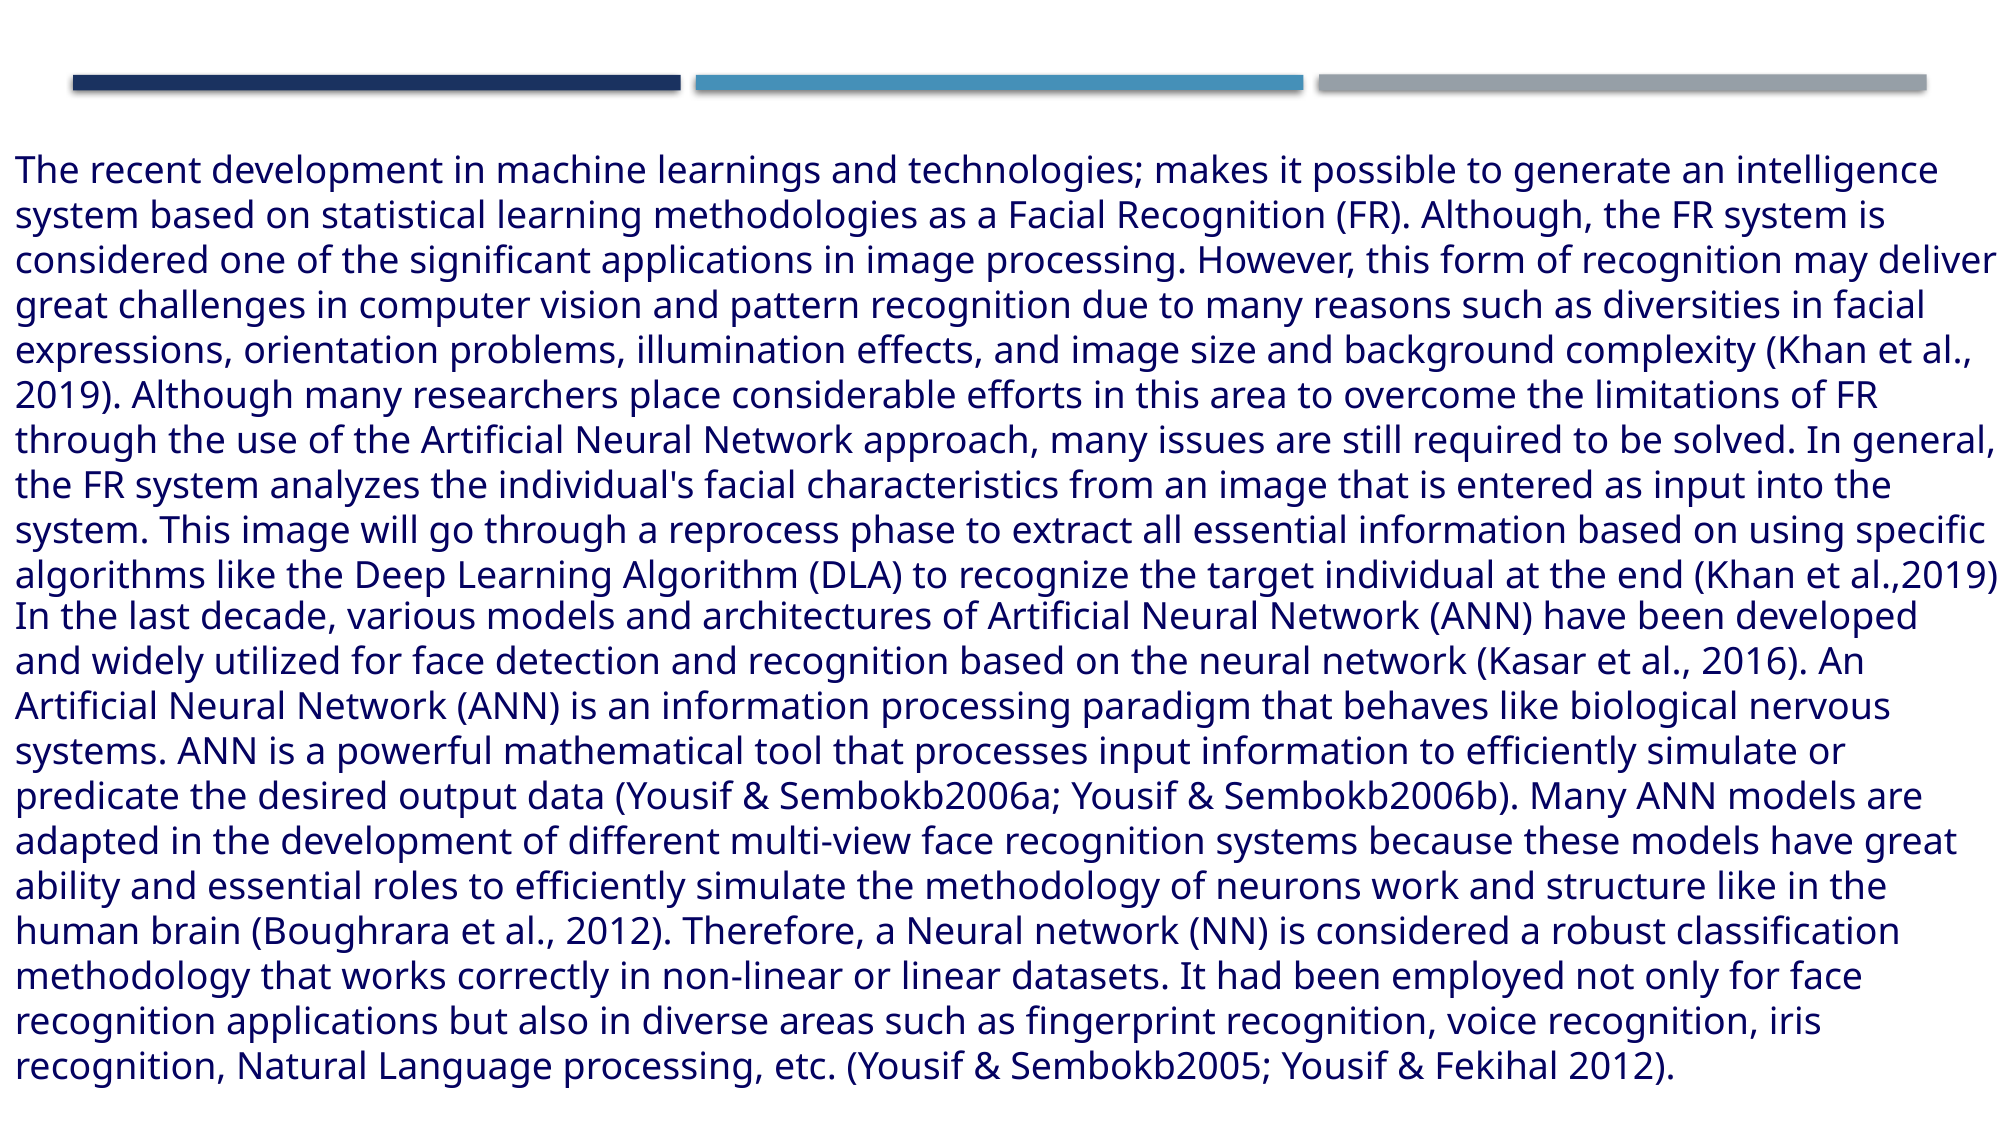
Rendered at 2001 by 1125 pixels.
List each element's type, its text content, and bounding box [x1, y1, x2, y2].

text_box The recent development in machine learnings and technologies; makes it possible to generate an intelligence system based on statistical learning methodologies as a Facial Recognition (FR). Although, the FR system is considered one of the significant applications in image processing. However, this form of recognition may deliver great challenges in computer vision and pattern recognition due to many reasons such as diversities in facial expressions, orientation problems, illumination effects, and image size and background complexity (Khan et al., 2019). Although many researchers place considerable efforts in this area to overcome the limitations of FR through the use of the Artificial Neural Network approach, many issues are still required to be solved. In general, the FR system analyzes the individual's facial characteristics from an image that is entered as input into the system. This image will go through a reprocess phase to extract all essential information based on using specific algorithms like the Deep Learning Algorithm (DLA) to recognize the target individual at the end (Khan et al.,2019) [0, 138, 2000, 584]
text_box In the last decade, various models and architectures of Artificial Neural Network (ANN) have been developed and widely utilized for face detection and recognition based on the neural network (Kasar et al., 2016). An Artificial Neural Network (ANN) is an information processing paradigm that behaves like biological nervous systems. ANN is a powerful mathematical tool that processes input information to efficiently simulate or predicate the desired output data (Yousif & Sembokb2006a; Yousif & Sembokb2006b). Many ANN models are adapted in the development of different multi-view face recognition systems because these models have great ability and essential roles to efficiently simulate the methodology of neurons work and structure like in the human brain (Boughrara et al., 2012). Therefore, a Neural network (NN) is considered a robust classification methodology that works correctly in non-linear or linear datasets. It had been employed not only for face recognition applications but also in diverse areas such as fingerprint recognition, voice recognition, iris recognition, Natural Language processing, etc. (Yousif & Sembokb2005; Yousif & Fekihal 2012). [0, 584, 2000, 1095]
